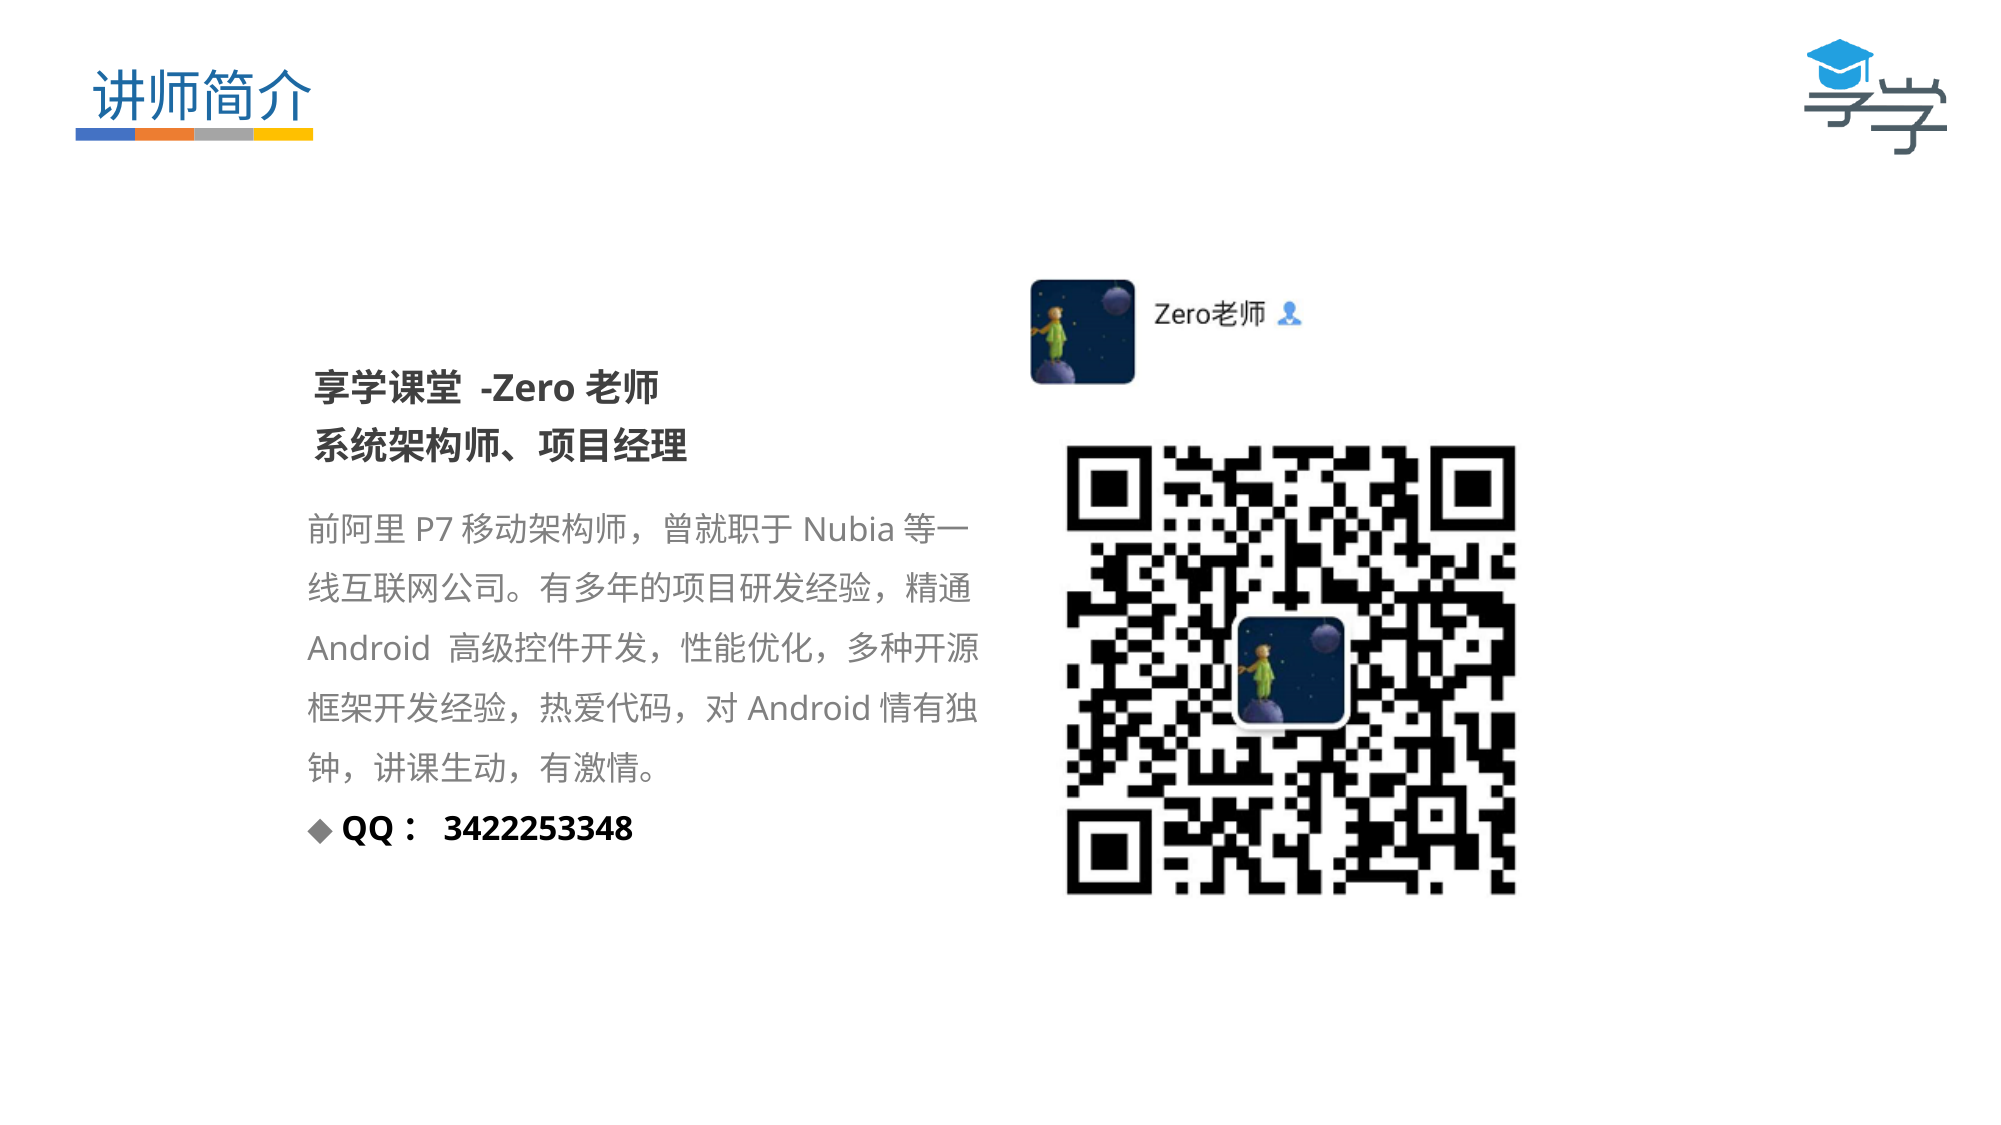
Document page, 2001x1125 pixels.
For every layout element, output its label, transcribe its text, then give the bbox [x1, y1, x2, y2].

text_box 讲师简介 [91, 60, 699, 128]
text_box 前阿里P7移动架构师，曾就职于Nubia等一线互联网公司。有多年的项目研发经验，精通Android 高级控件开发，性能优化，多种开源框架开发经验，热爱代码，对Android情有独钟，讲课生动，有激情。 ◆ QQ：3422253348 [307, 487, 985, 967]
picture [1030, 277, 1534, 914]
picture [1799, 20, 1952, 173]
text_box 享学课堂 -Zero老师 系统架构师、项目经理 [298, 342, 1030, 475]
